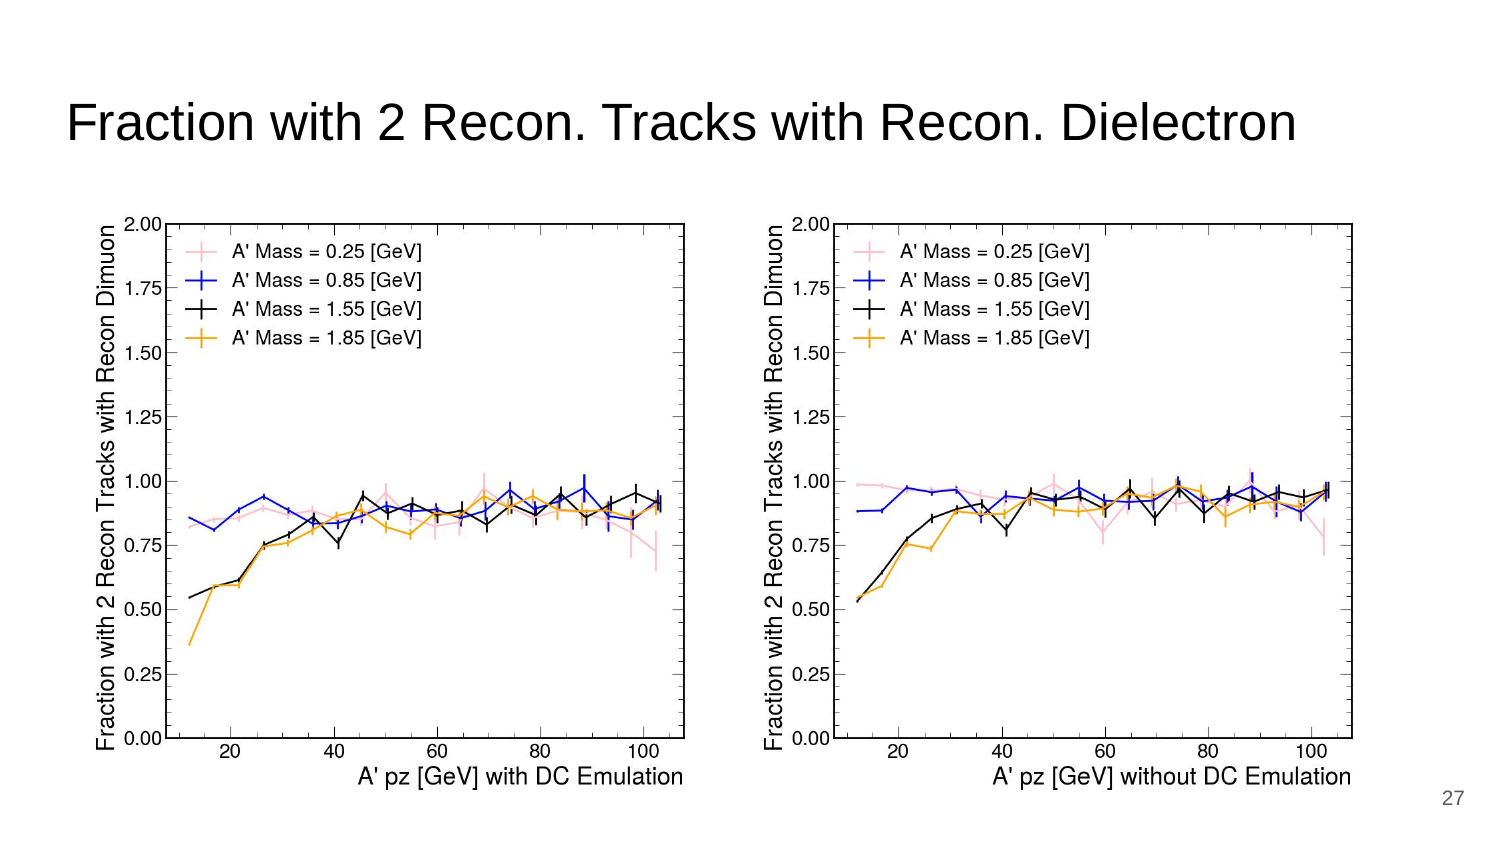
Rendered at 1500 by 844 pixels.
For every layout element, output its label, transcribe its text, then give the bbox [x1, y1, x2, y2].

picture [81, 142, 1418, 812]
slide_number ‹#› [1389, 764, 1480, 830]
title Fraction with 2 Recon. Tracks with Recon. Dielectron [51, 72, 1444, 167]
